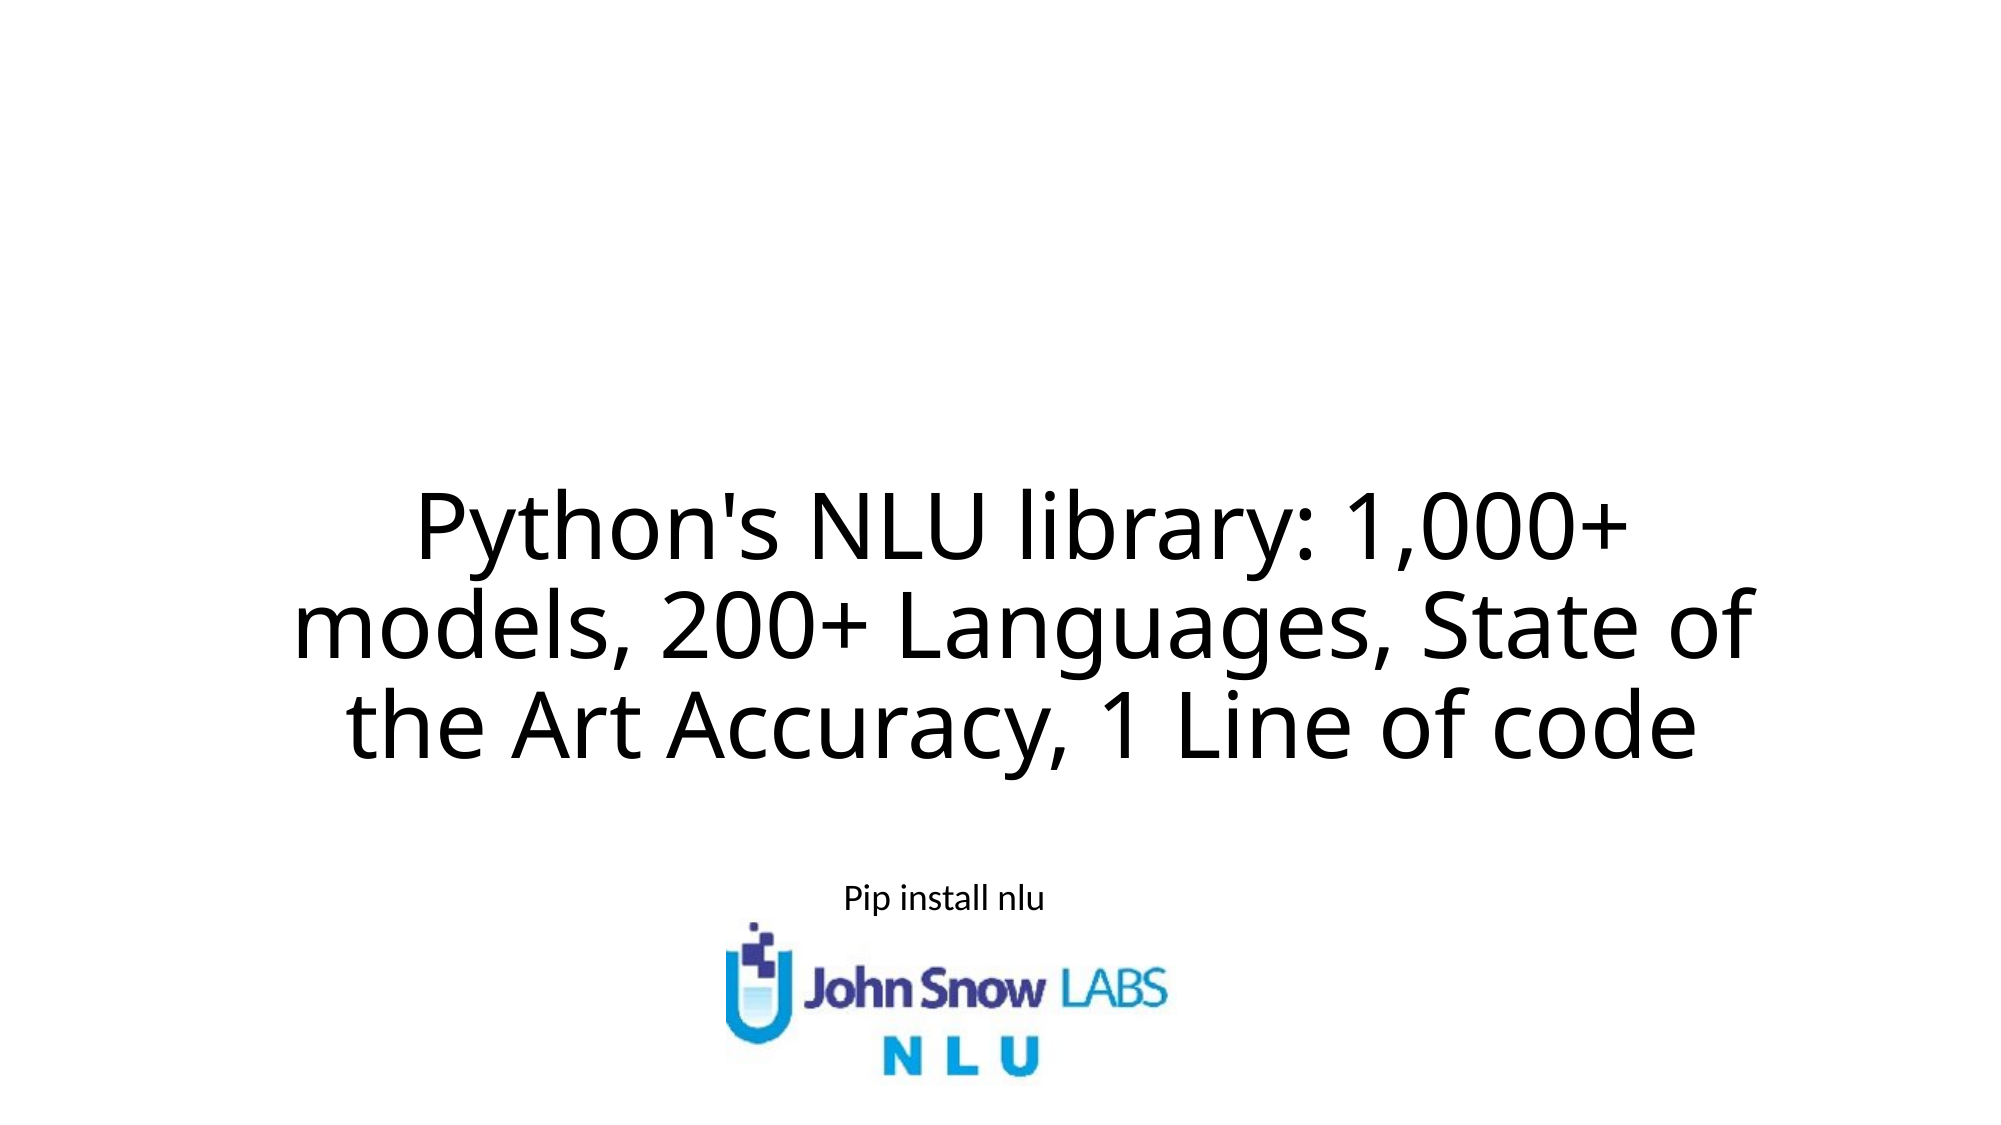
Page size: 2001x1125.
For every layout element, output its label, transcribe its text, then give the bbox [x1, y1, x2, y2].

text_box Pip install nlu [828, 865, 1279, 926]
picture [726, 918, 1177, 1086]
title Python's NLU library: 1,000+ models, 200+ Languages, State of the Art Accuracy, 1 Line of code [273, 394, 1774, 787]
